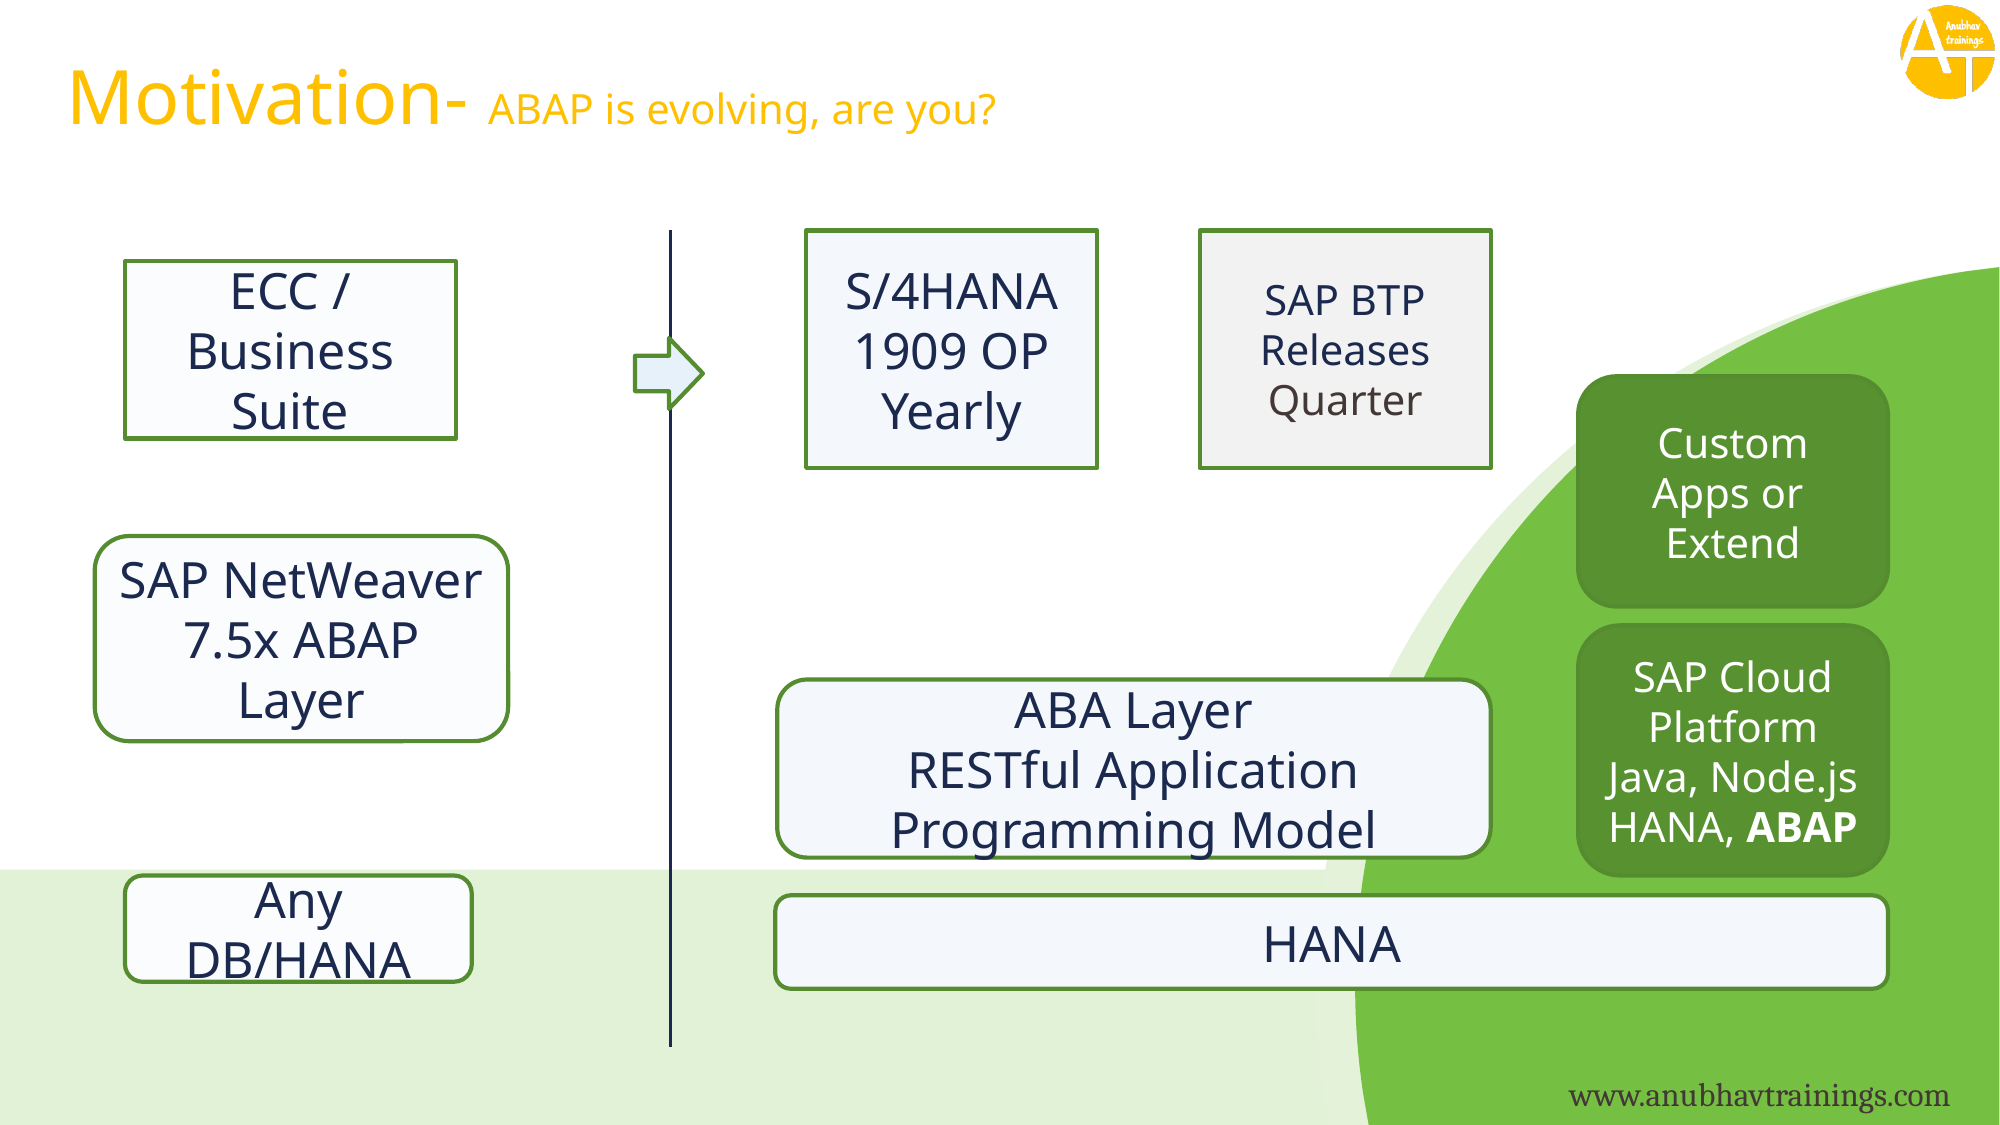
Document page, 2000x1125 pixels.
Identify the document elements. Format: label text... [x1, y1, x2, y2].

text_box Custom Apps or Extend [1578, 376, 1888, 607]
text_box SAP BTP Releases Quarter [1199, 230, 1491, 468]
text_box ABA Layer RESTful Application Programming Model [777, 679, 1491, 858]
text_box www.anubhavtrainings.com [1554, 1065, 2000, 1121]
text_box Any DB/HANA [124, 875, 472, 982]
text_box SAP NetWeaver 7.5x ABAP Layer [94, 536, 509, 742]
text_box [674, 343, 703, 404]
text_box HANA [775, 895, 1888, 989]
text_box SAP Cloud Platform Java, Node.js HANA, ABAP [1578, 625, 1888, 876]
text_box ECC / Business Suite [124, 261, 456, 439]
text_box S/4HANA 1909 OP Yearly [806, 230, 1098, 468]
picture [1891, 0, 2000, 107]
text_box [635, 355, 666, 392]
title Motivation- ABAP is evolving, are you? [66, 54, 1463, 135]
